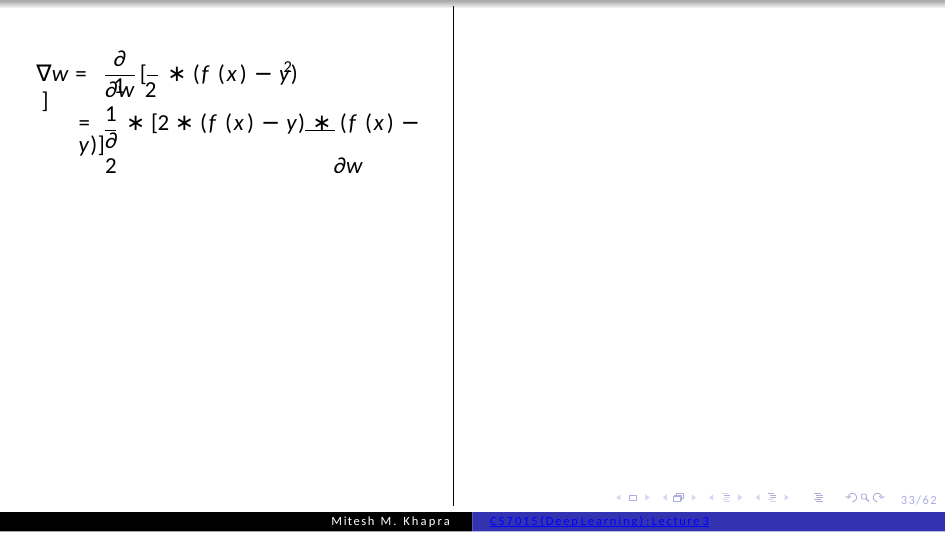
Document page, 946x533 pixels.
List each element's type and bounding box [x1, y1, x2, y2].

text_box [0, 5, 946, 532]
picture [0, 0, 945, 5]
